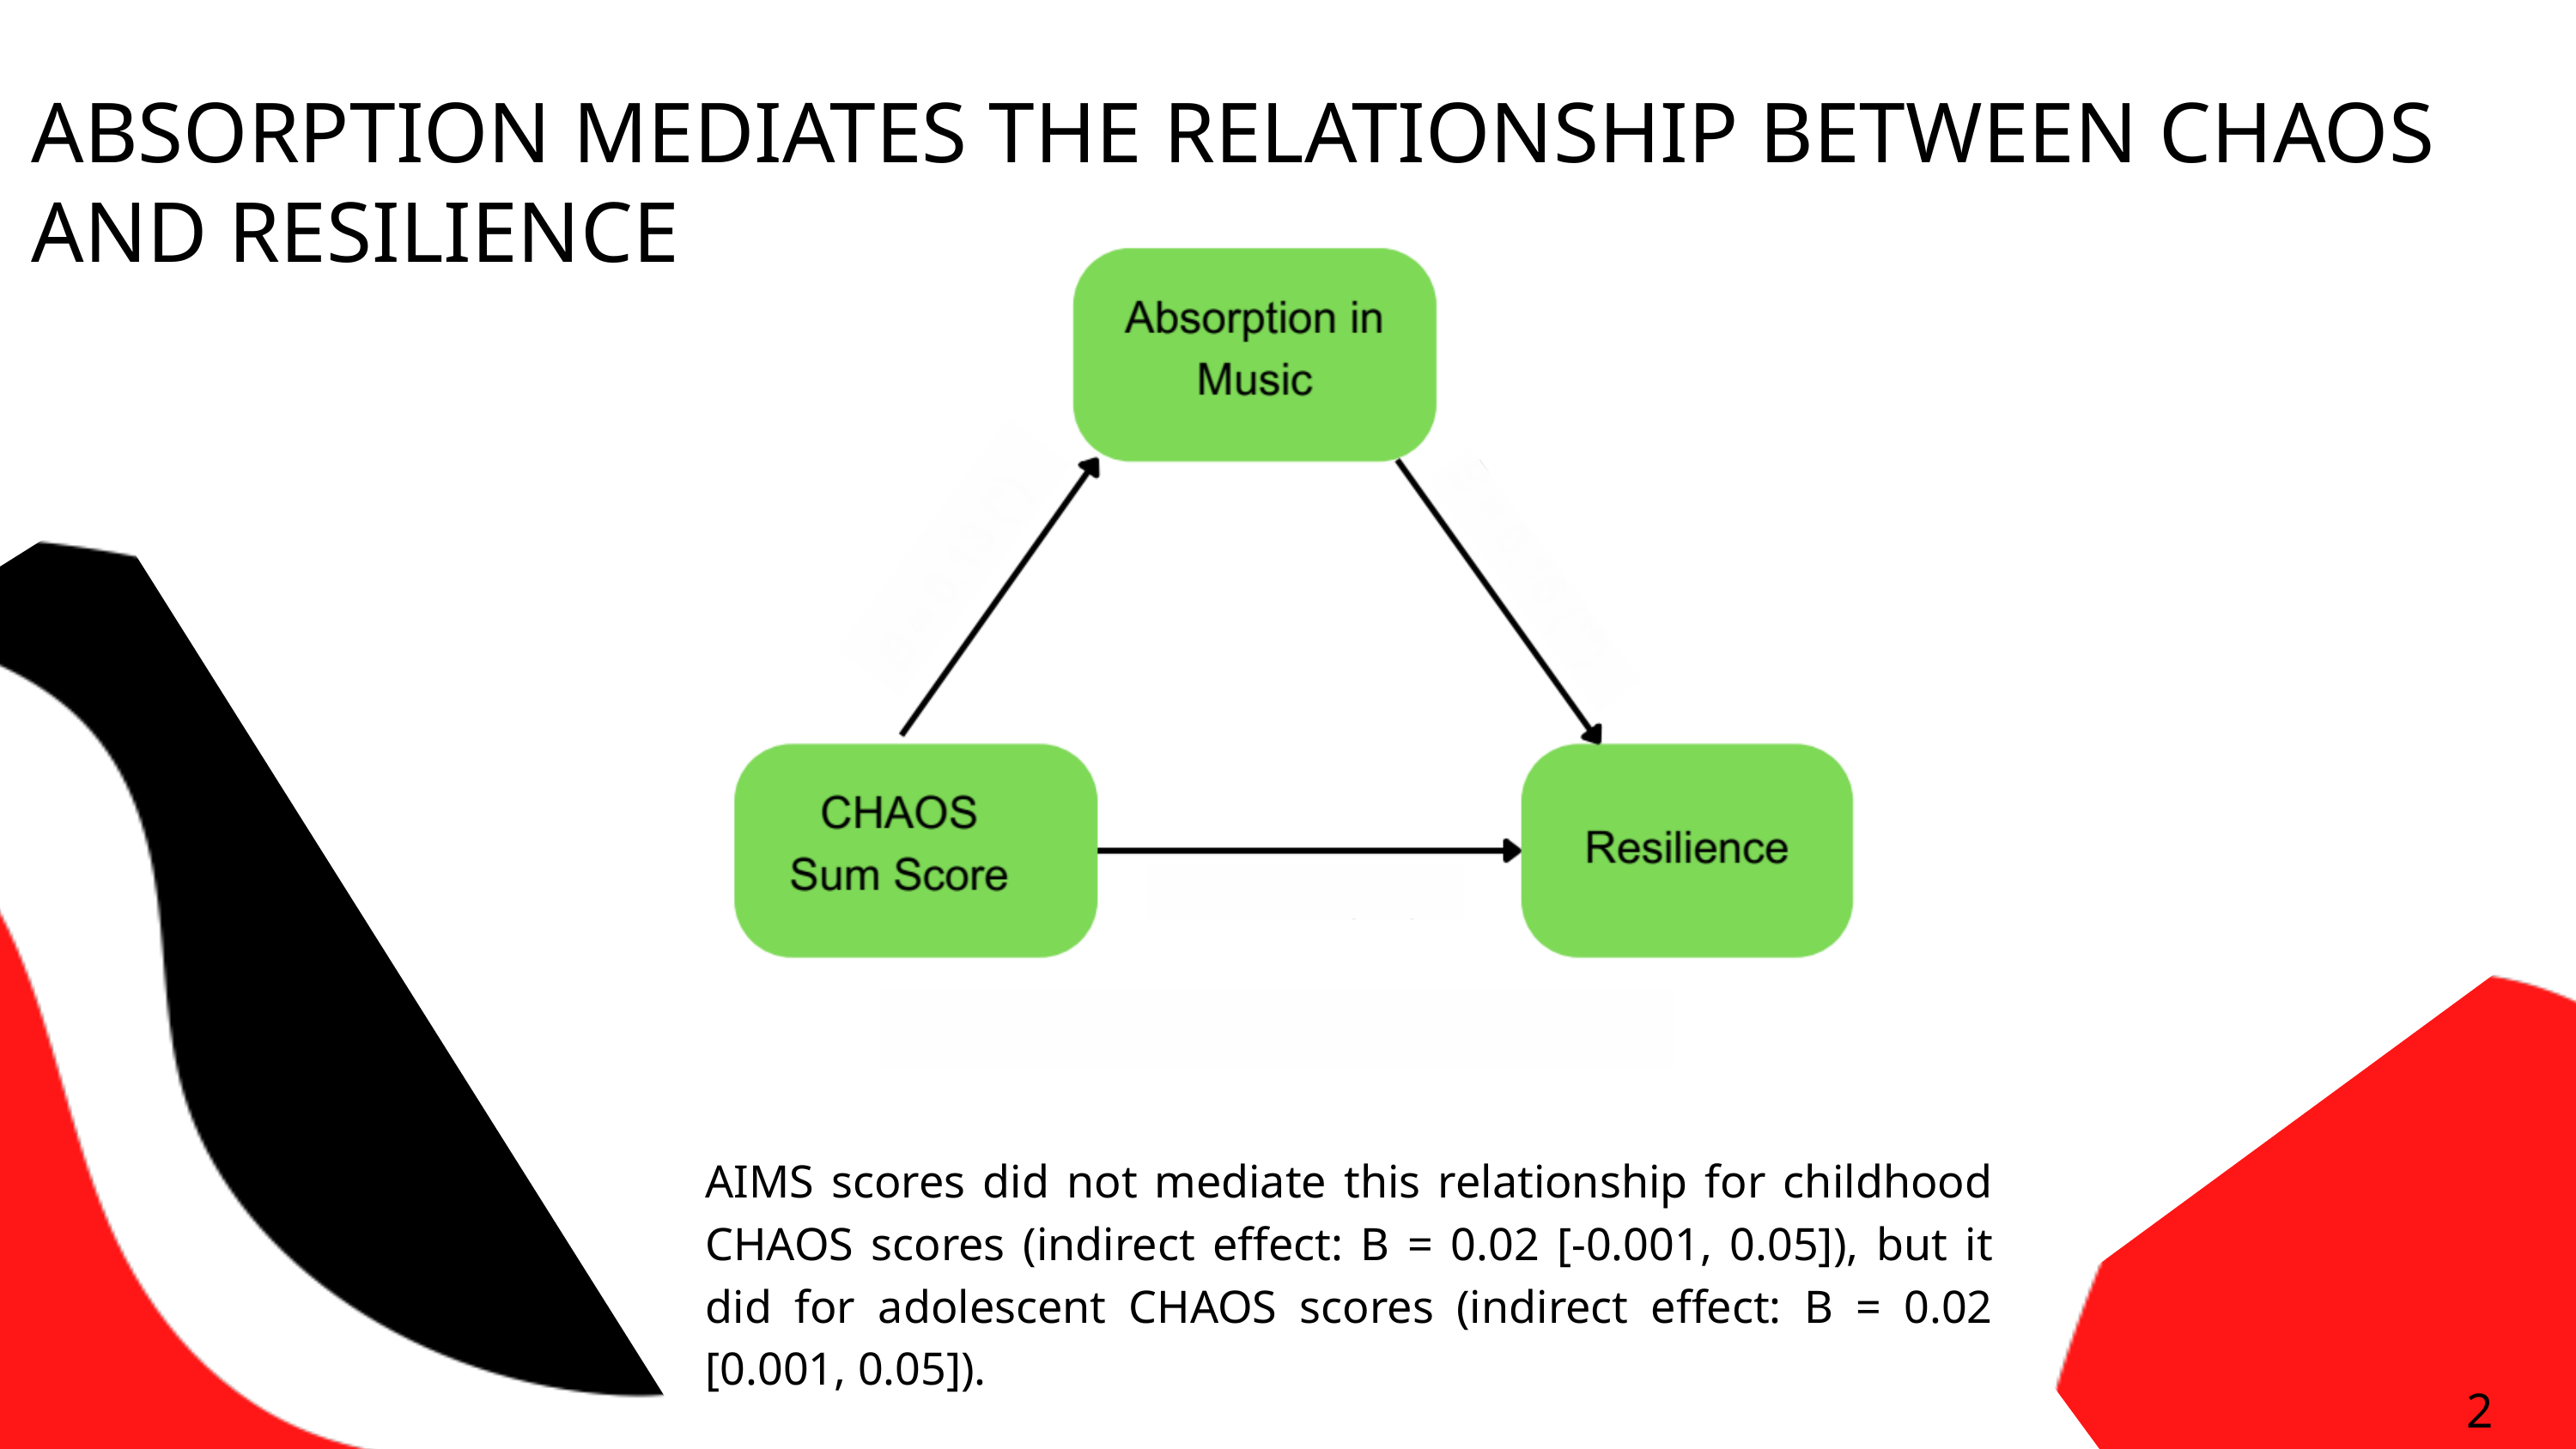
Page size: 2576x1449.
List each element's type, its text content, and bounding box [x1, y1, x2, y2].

text_box [2011, 913, 2576, 1449]
text_box [0, 502, 698, 1449]
text_box ABSORPTION MEDIATES THE RELATIONSHIP BETWEEN CHAOS AND RESILIENCE [31, 80, 2538, 279]
picture [688, 191, 1896, 1197]
text_box AIMS scores did not mediate this relationship for childhood CHAOS scores (indirect effect: B = 0.02 [-0.001, 0.05]), but it did for adolescent CHAOS scores (indirect effect: B = 0.02 [0.001, 0.05]). [705, 1143, 1994, 1395]
text_box 2 [2411, 1371, 2549, 1438]
